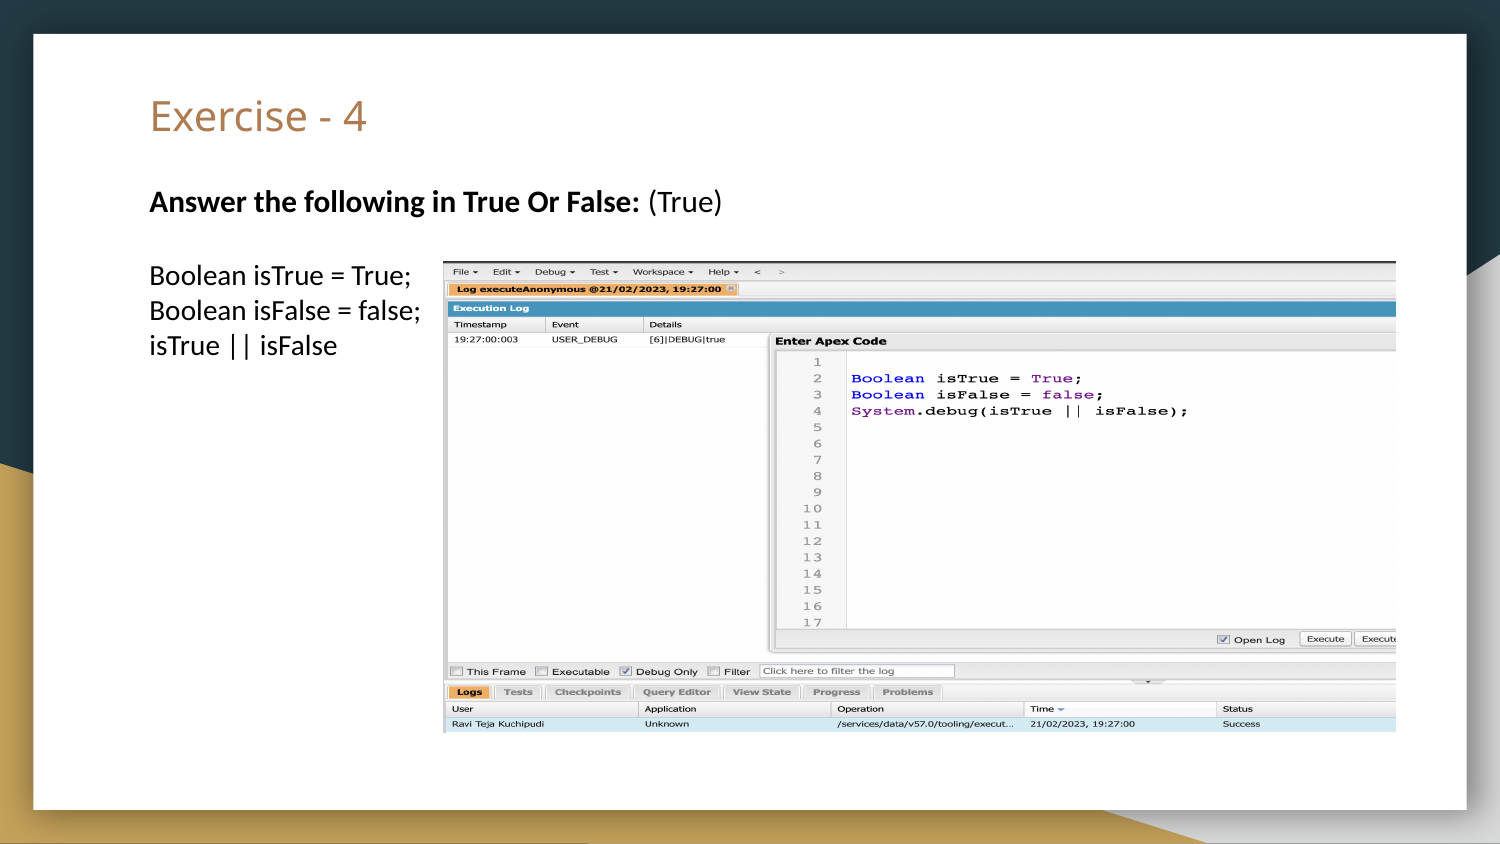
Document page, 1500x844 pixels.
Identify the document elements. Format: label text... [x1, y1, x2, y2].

picture [442, 261, 1396, 734]
title Exercise - 4 [134, 74, 1366, 167]
text_box Answer the following in True Or False: (True) Boolean isTrue = True; Boolean isFalse = false; isTrue || isFalse [134, 166, 760, 412]
